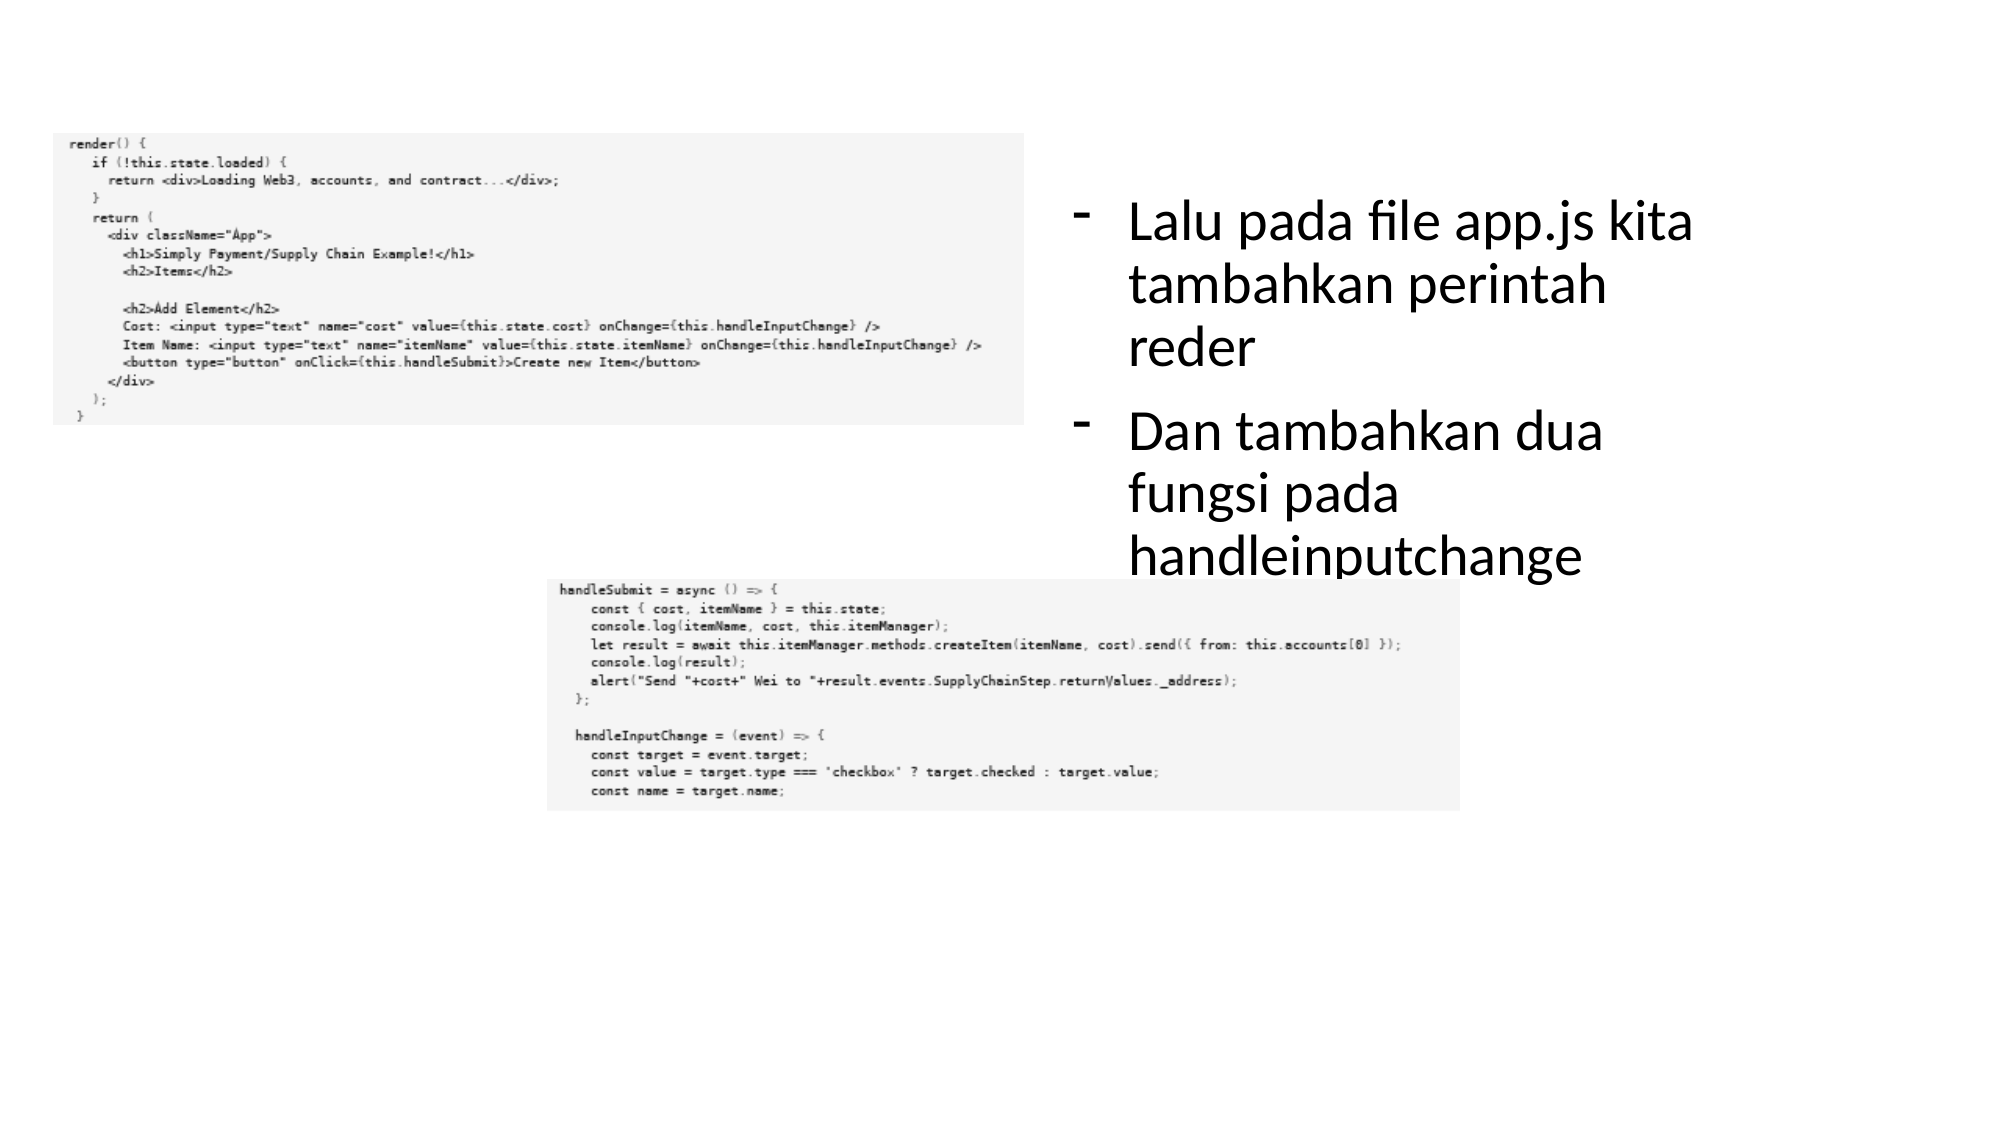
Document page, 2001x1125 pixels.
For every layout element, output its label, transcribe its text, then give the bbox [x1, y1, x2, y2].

picture [53, 133, 1024, 425]
picture [546, 579, 1460, 822]
list Lalu pada file app.js kita tambahkan perintah reder Dan tambahkan dua fungsi pada handleinputchange [1057, 182, 1740, 1027]
